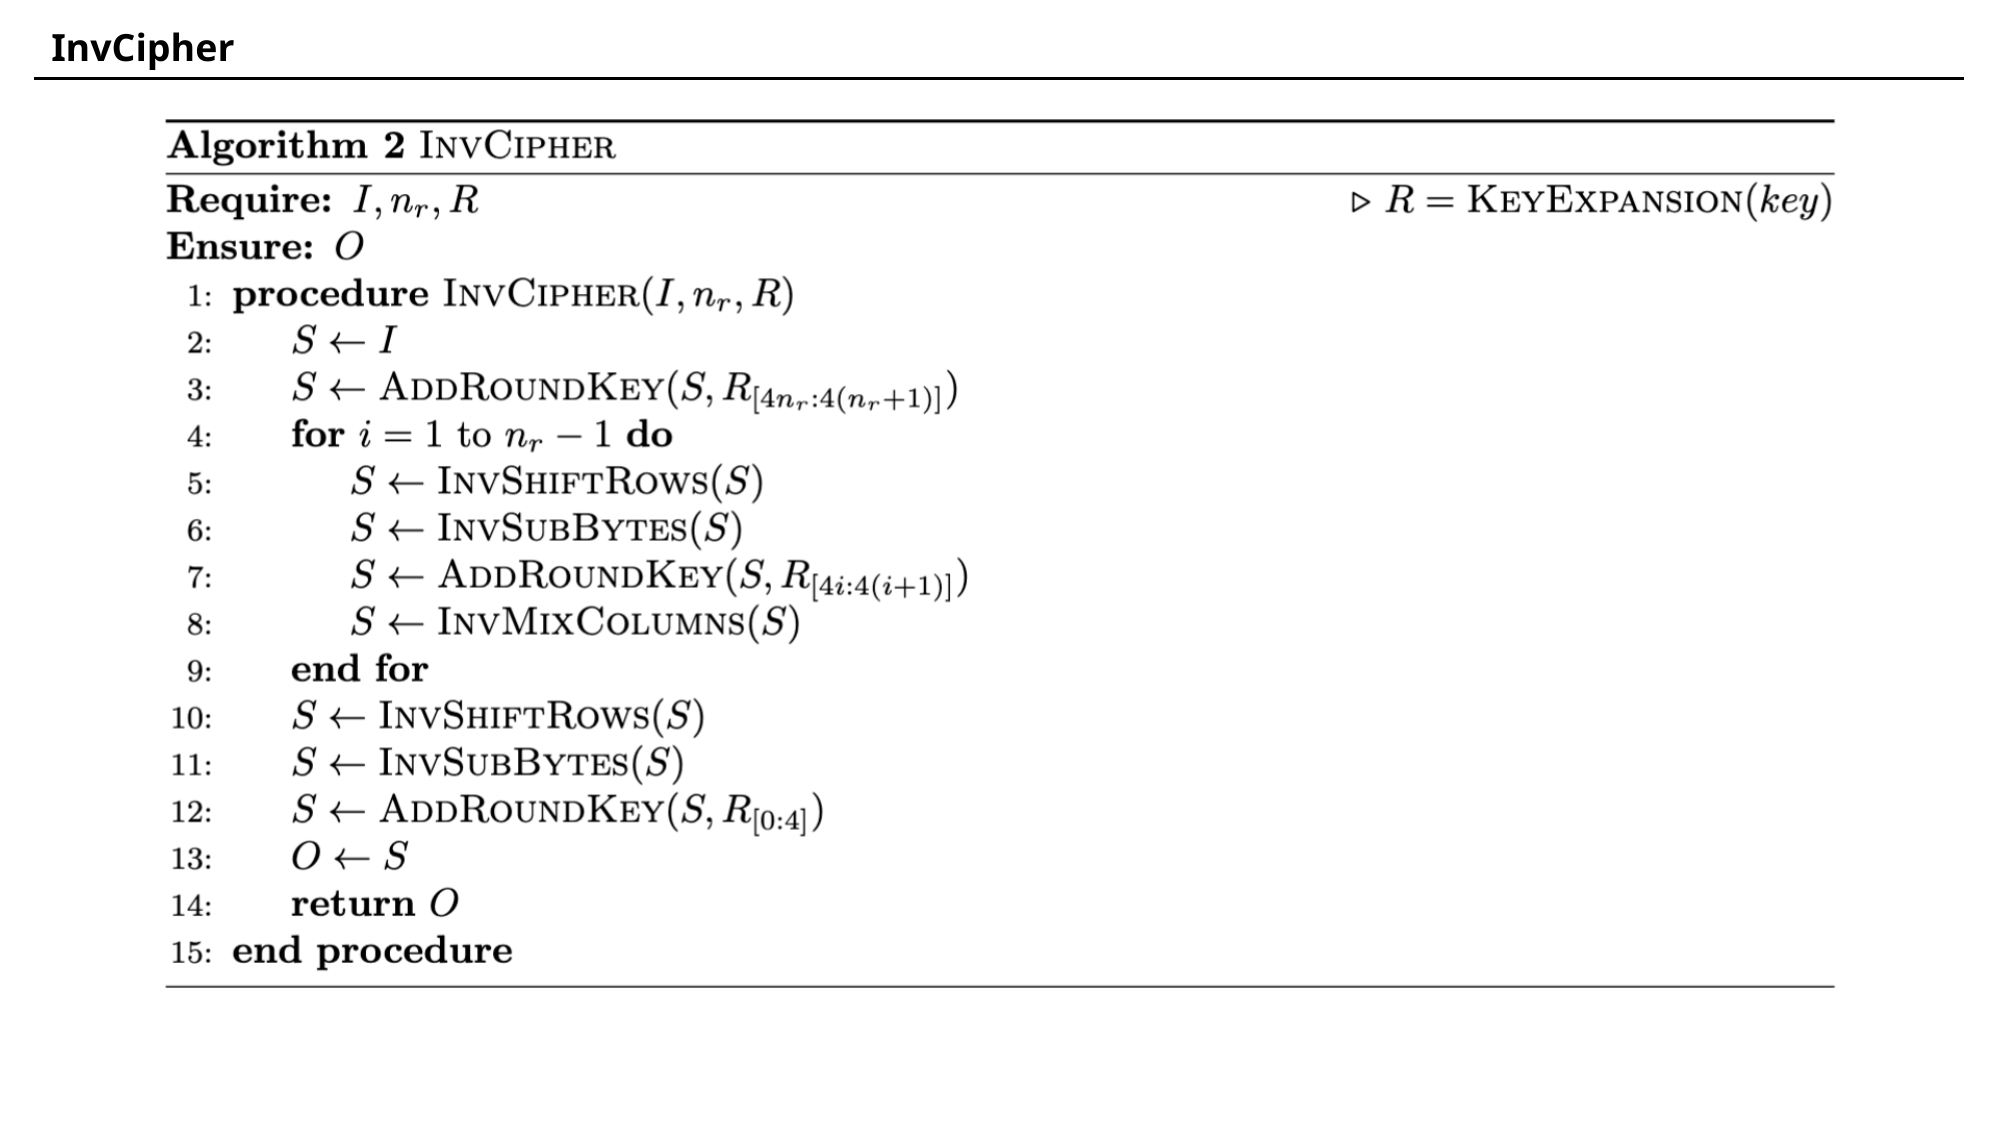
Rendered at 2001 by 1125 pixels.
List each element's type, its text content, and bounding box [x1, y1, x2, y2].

title InvCipher [36, 18, 1762, 79]
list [135, 92, 1863, 1014]
